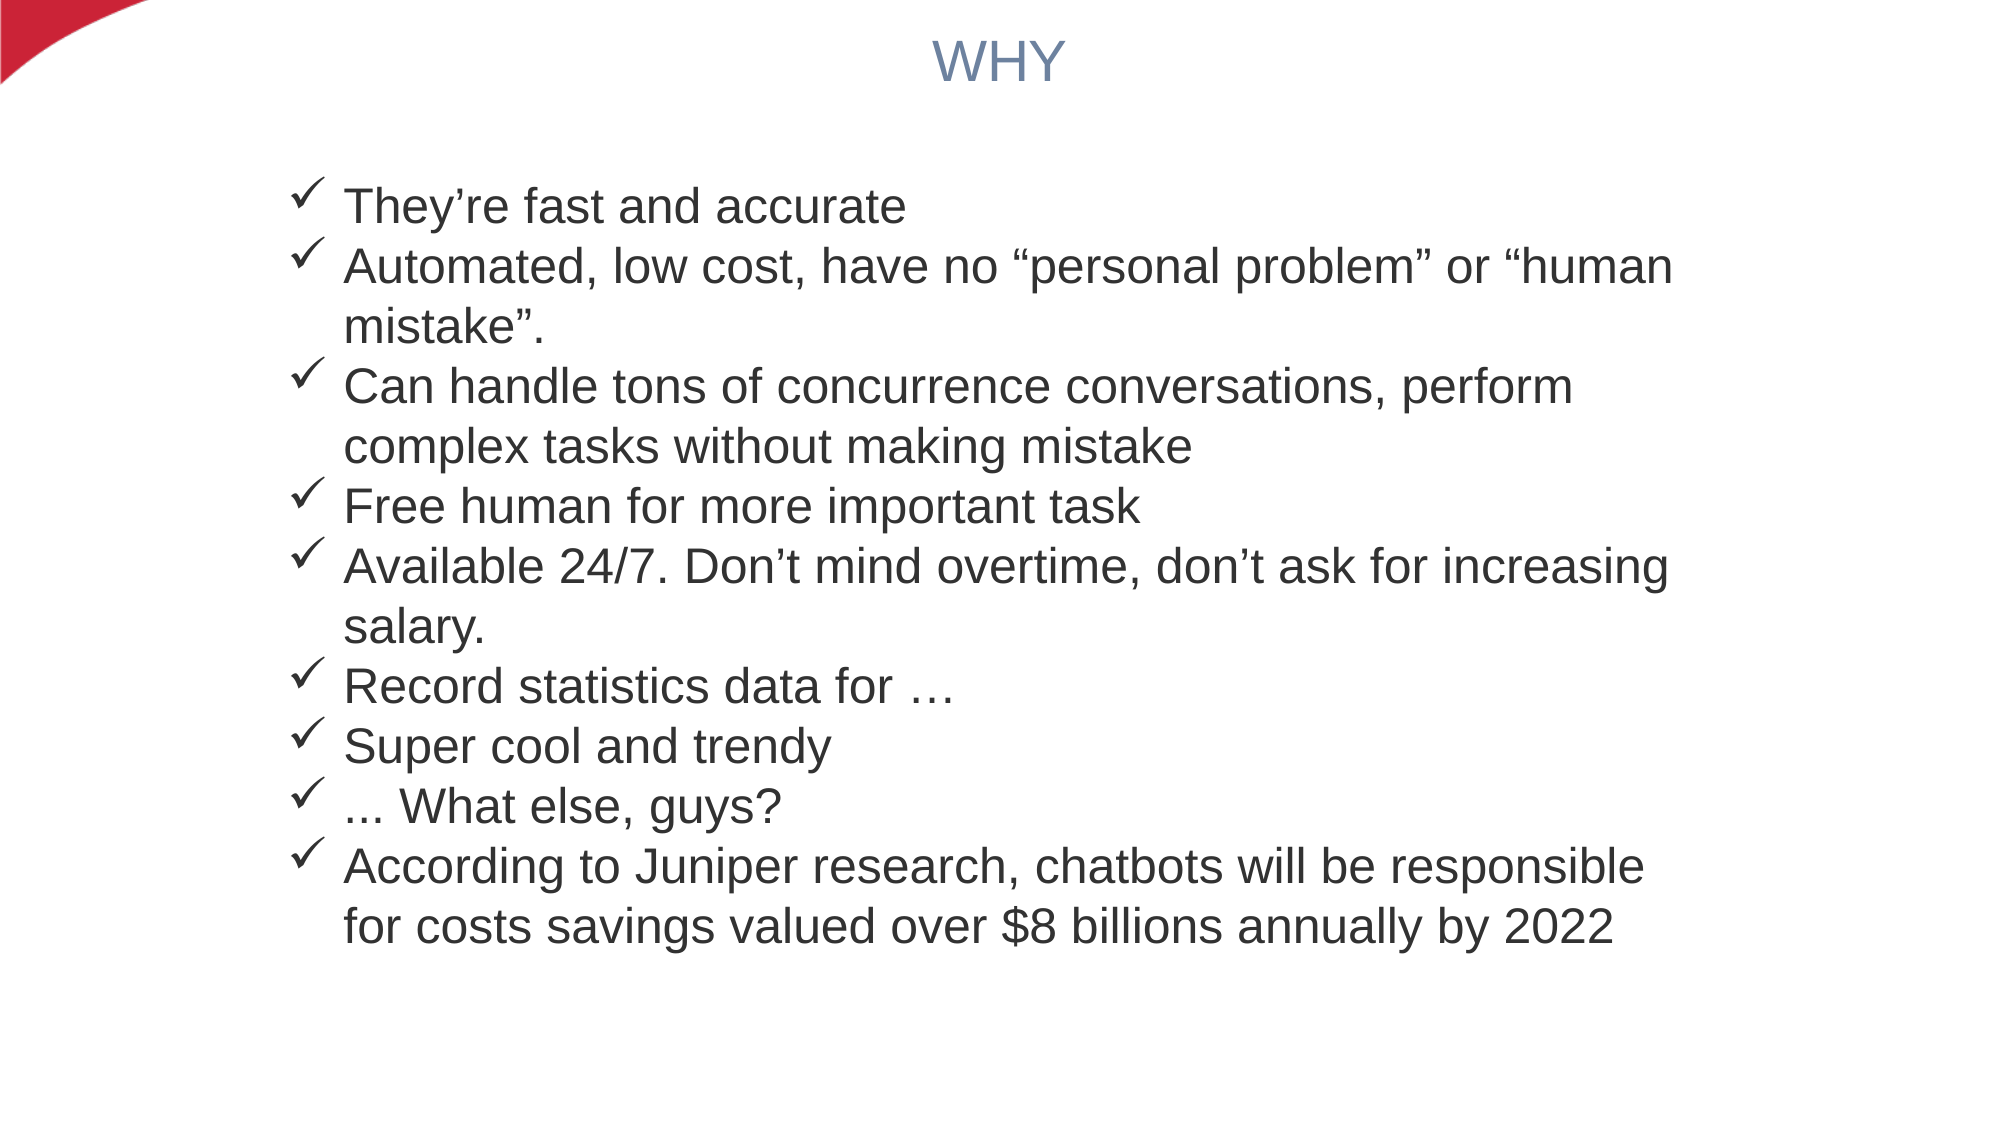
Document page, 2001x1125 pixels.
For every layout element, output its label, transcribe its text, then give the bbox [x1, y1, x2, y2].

picture [0, 0, 158, 89]
title WHY [137, 24, 1863, 115]
text_box They’re fast and accurate Automated, low cost, have no “personal problem” or “human mistake”. Can handle tons of concurrence conversations, perform complex tasks without making mistake Free human for more important task Available 24/7. Don’t mind overtime, don’t ask for increasing salary. Record statistics data for … Super cool and trendy ... What else, guys? According to Juniper research, chatbots will be responsible for costs savings valued over $8 billions annually by 2022 [272, 166, 1728, 962]
